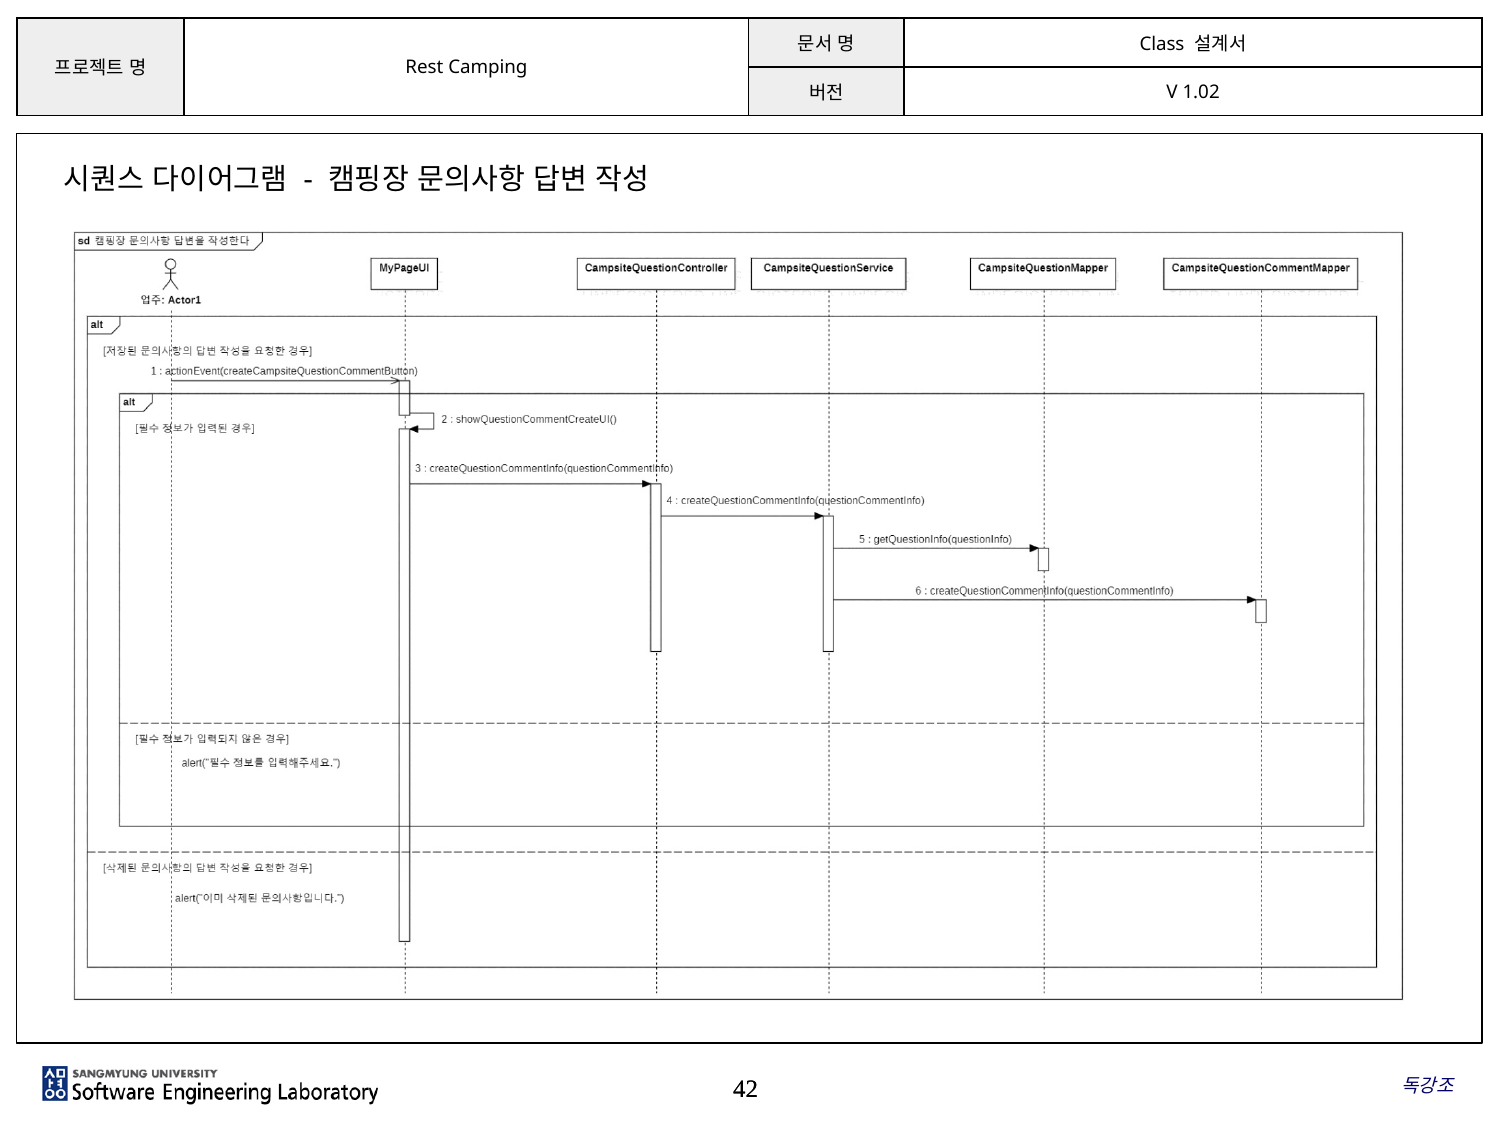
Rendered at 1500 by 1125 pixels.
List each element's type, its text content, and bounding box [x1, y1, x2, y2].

text_box 시퀀스 다이어그램 - 캠핑장 문의사항 답변 작성 [49, 152, 665, 203]
picture [66, 224, 1434, 1031]
footer 독강조 [994, 1060, 1454, 1110]
picture [42, 1066, 382, 1106]
